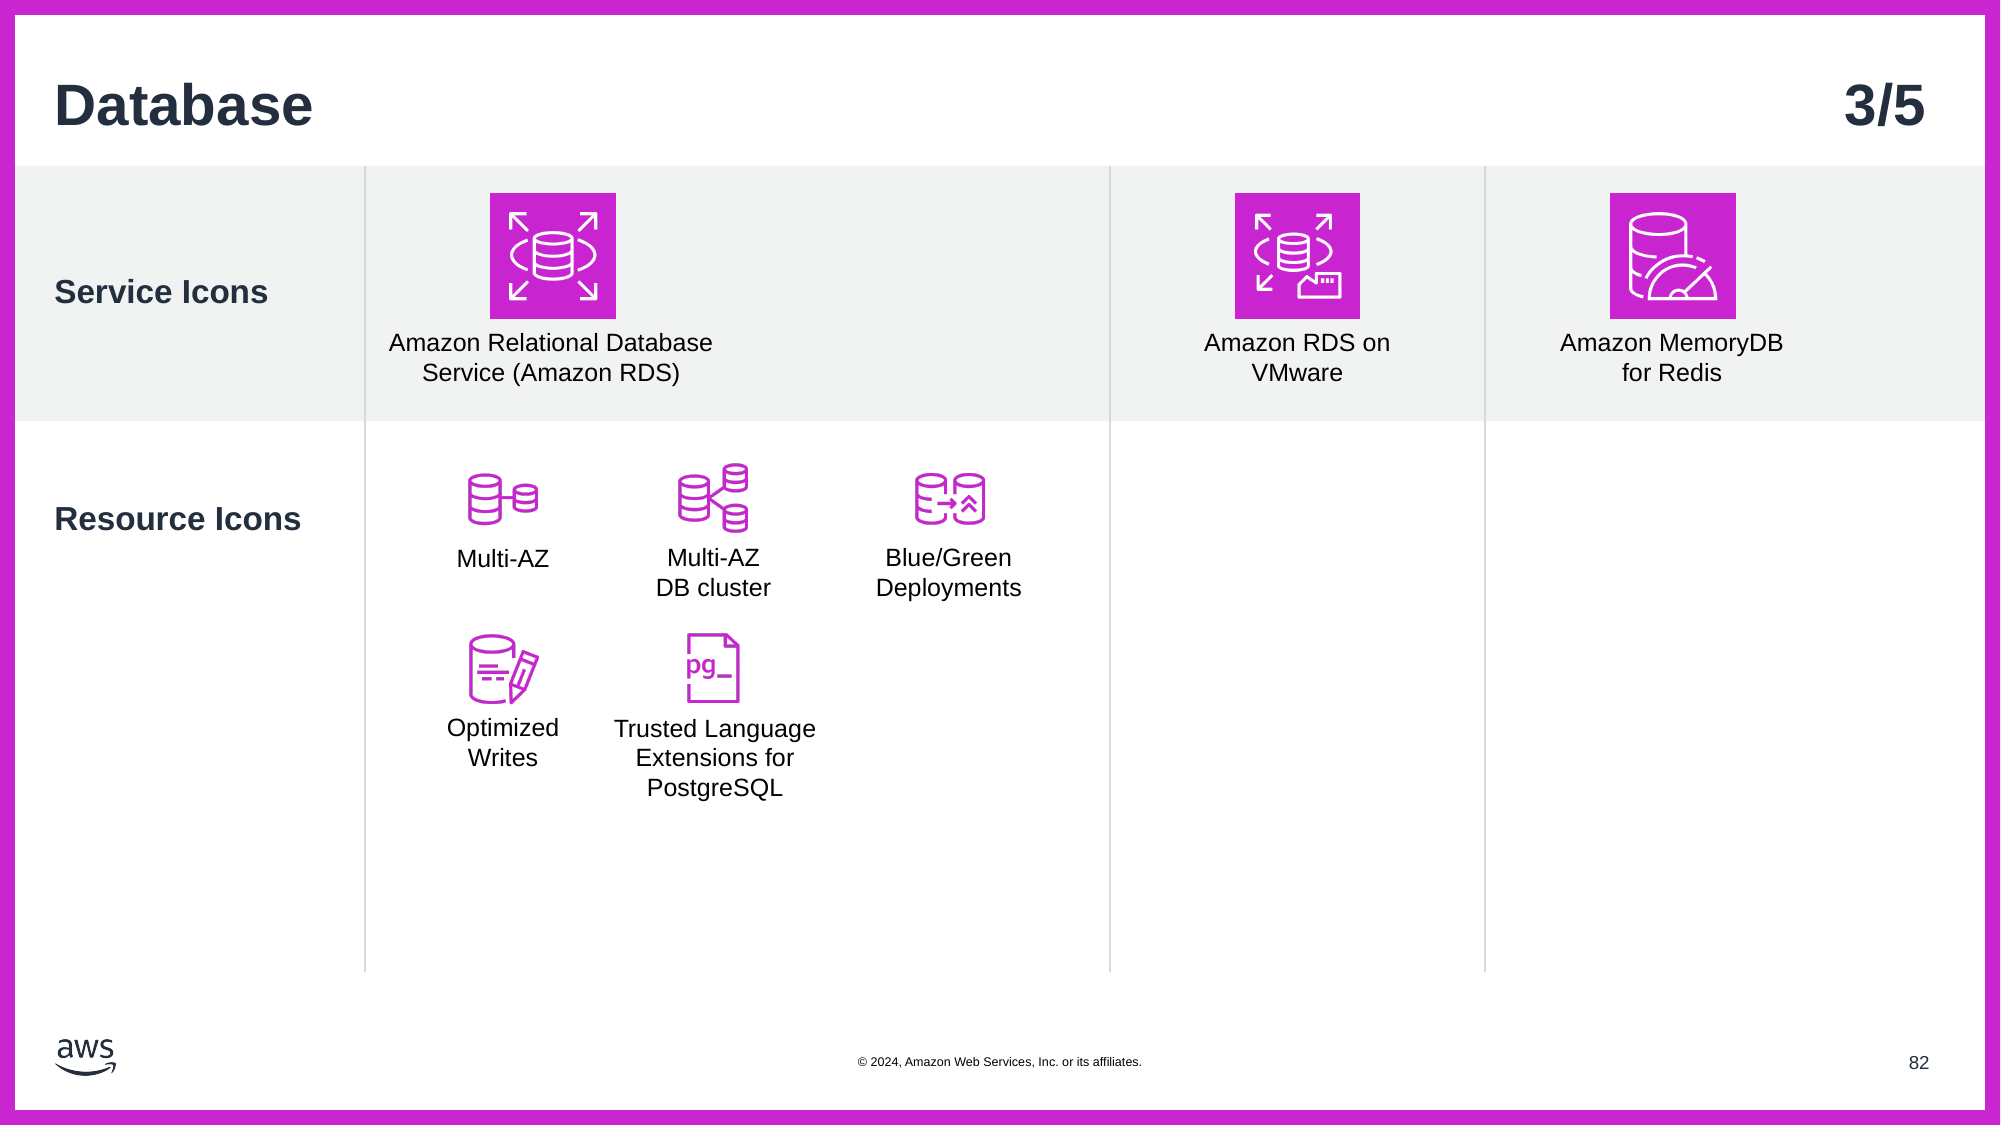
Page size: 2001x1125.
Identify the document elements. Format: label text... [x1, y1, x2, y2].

footer © 2024, Amazon Web Services, Inc. or its affiliates. [662, 1031, 1338, 1092]
text_box Optimized Writes [417, 704, 589, 780]
text_box Multi-AZ DB cluster [632, 534, 795, 610]
picture [55, 1039, 116, 1076]
picture [490, 193, 616, 319]
picture [466, 631, 542, 707]
picture [676, 630, 752, 706]
text_box Amazon RDS on VMware [1111, 319, 1484, 394]
text_box Blue/Green Deployments [850, 534, 1048, 610]
picture [1610, 193, 1736, 319]
text_box Amazon MemoryDB for Redis [1535, 319, 1809, 394]
picture [912, 460, 988, 536]
text_box Trusted Language Extensions for PostgreSQL [594, 704, 836, 810]
picture [675, 460, 751, 536]
slide_number 82 [1494, 1031, 1945, 1092]
text_box Amazon Relational Database Service (Amazon RDS) [367, 319, 736, 394]
picture [465, 461, 541, 537]
text_box Multi-AZ [417, 534, 589, 580]
title Database 3/5 [39, 59, 1945, 153]
picture [1234, 193, 1361, 319]
